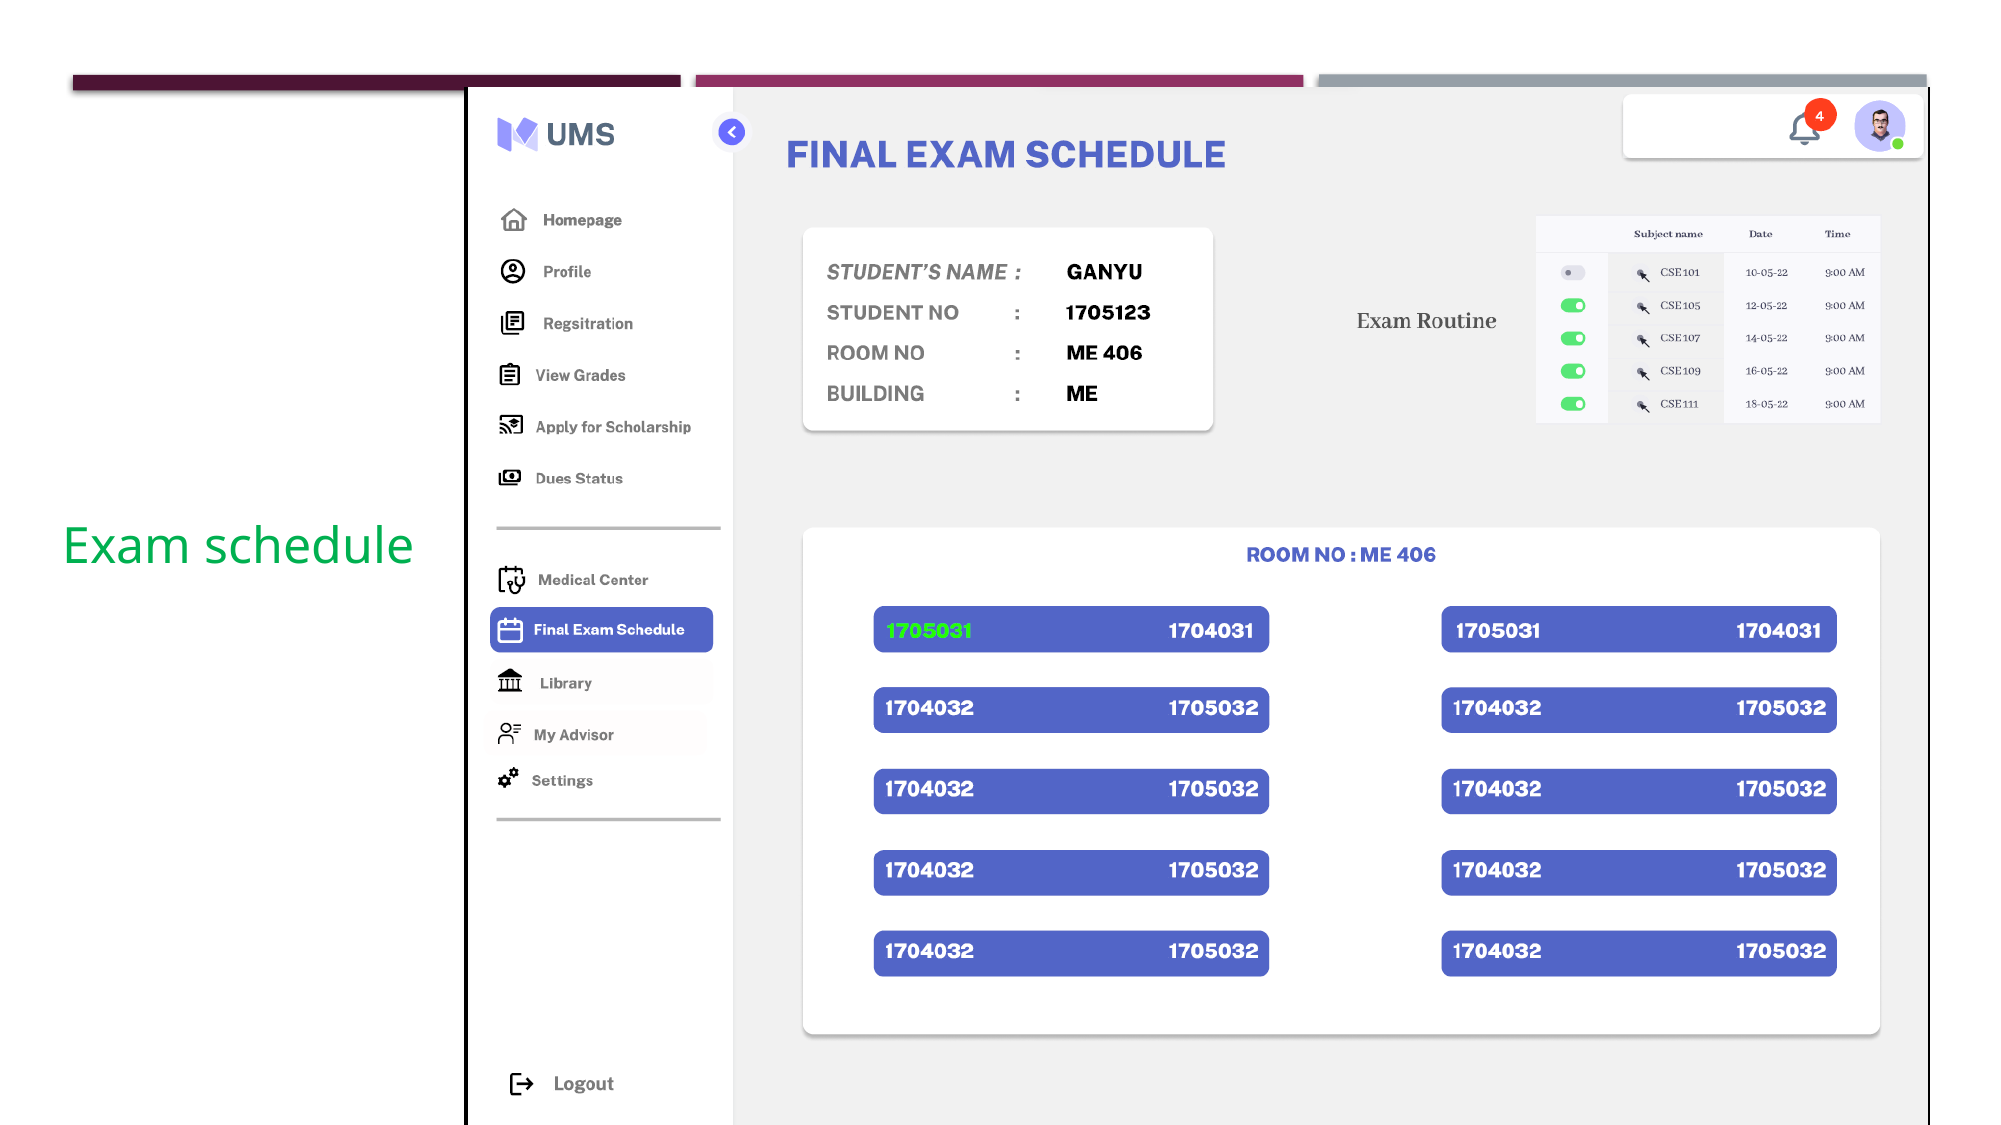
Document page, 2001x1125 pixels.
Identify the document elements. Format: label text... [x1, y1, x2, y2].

text_box Exam schedule [47, 506, 430, 581]
picture [463, 86, 1930, 1125]
